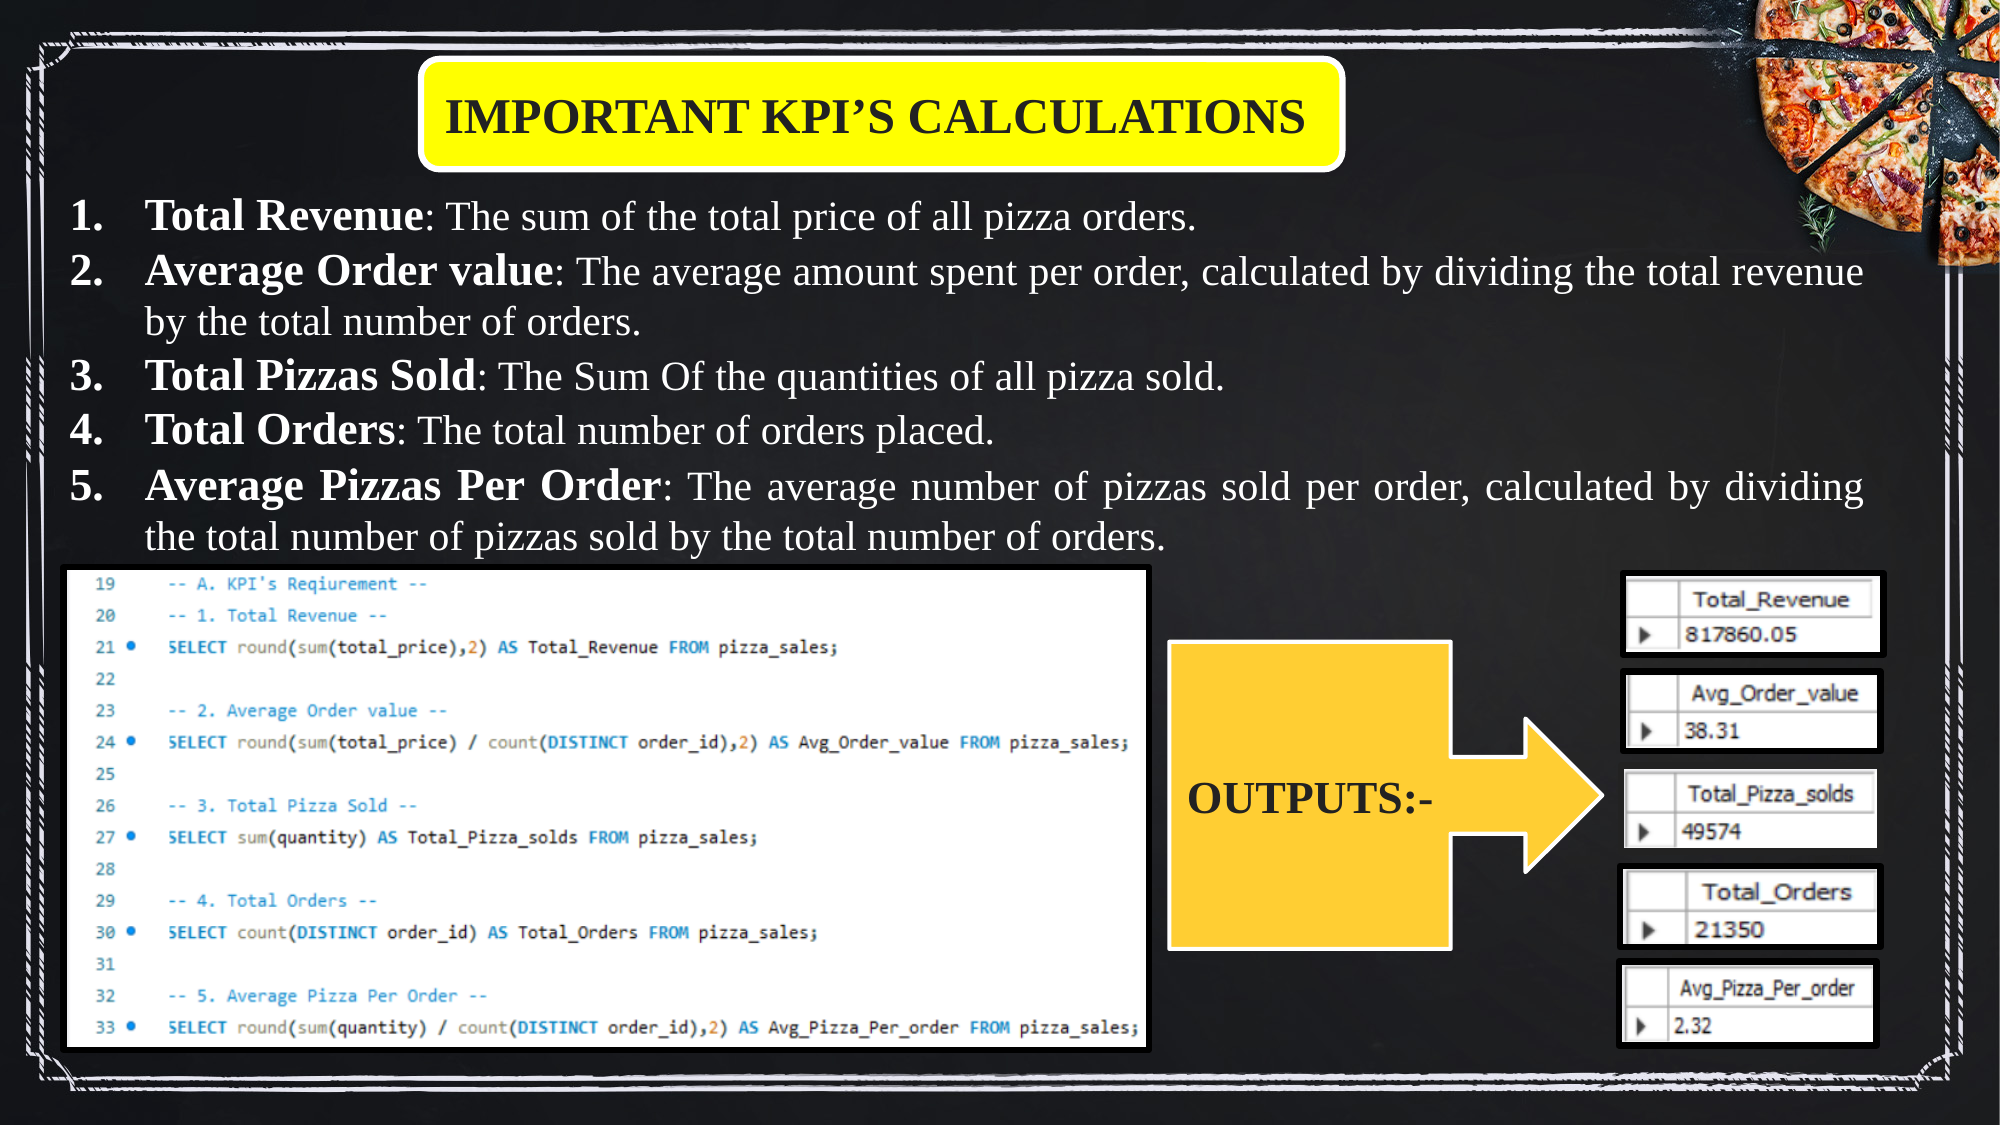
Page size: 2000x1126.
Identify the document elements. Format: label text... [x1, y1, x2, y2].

picture [0, 0, 2000, 1125]
text_box Total Revenue: The sum of the total price of all pizza orders. Average Order value: The average amount spent per order, calculated by dividing the total revenue by the total number of orders. Total Pizzas Sold: The Sum Of the quantities of all pizza sold. Total Orders: The total number of orders placed. Average Pizzas Per Order: The average number of pizzas sold per order, calculated by dividing the total number of pizzas sold by the total number of orders. [54, 176, 1881, 617]
text_box IMPORTANT KPI’S CALCULATIONS [418, 56, 1345, 172]
text_box OUTPUTS:- [1167, 639, 1605, 951]
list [66, 570, 1146, 1047]
